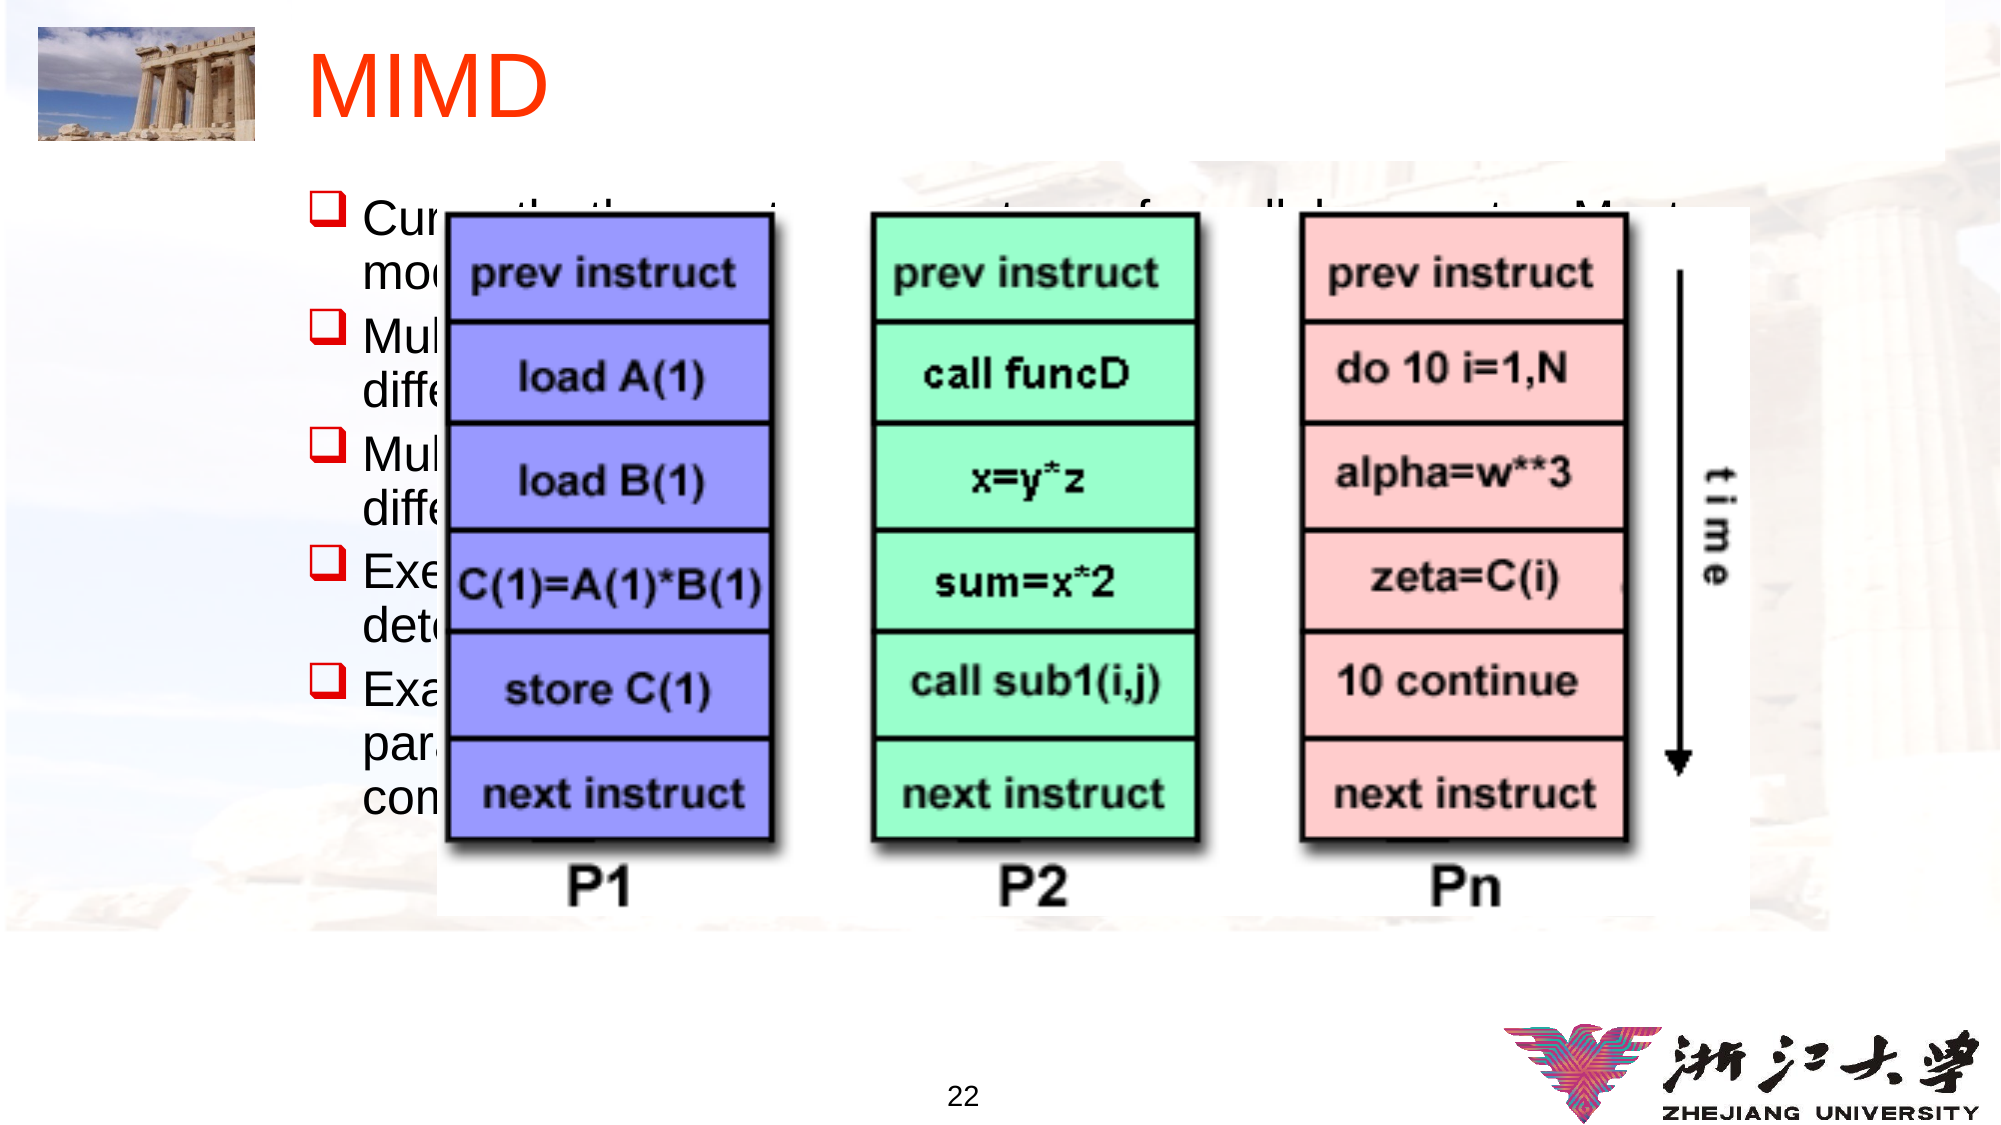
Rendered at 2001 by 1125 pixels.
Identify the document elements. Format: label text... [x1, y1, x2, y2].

picture [0, 0, 2001, 1125]
list Currently, the most common type of parallel computer. Most modern computers fall into this category. Multiple Instruction: every processor may be executing a different instruction stream Multiple Data: every processor may be working with a different data stream Execution can be synchronous or asynchronous, deterministic or non-deterministic Examples: most current supercomputers, networked parallel computer "grids" and multi-processor SMP computers - including some types of PCs. [291, 184, 1706, 961]
title MIMD [291, 0, 1946, 161]
